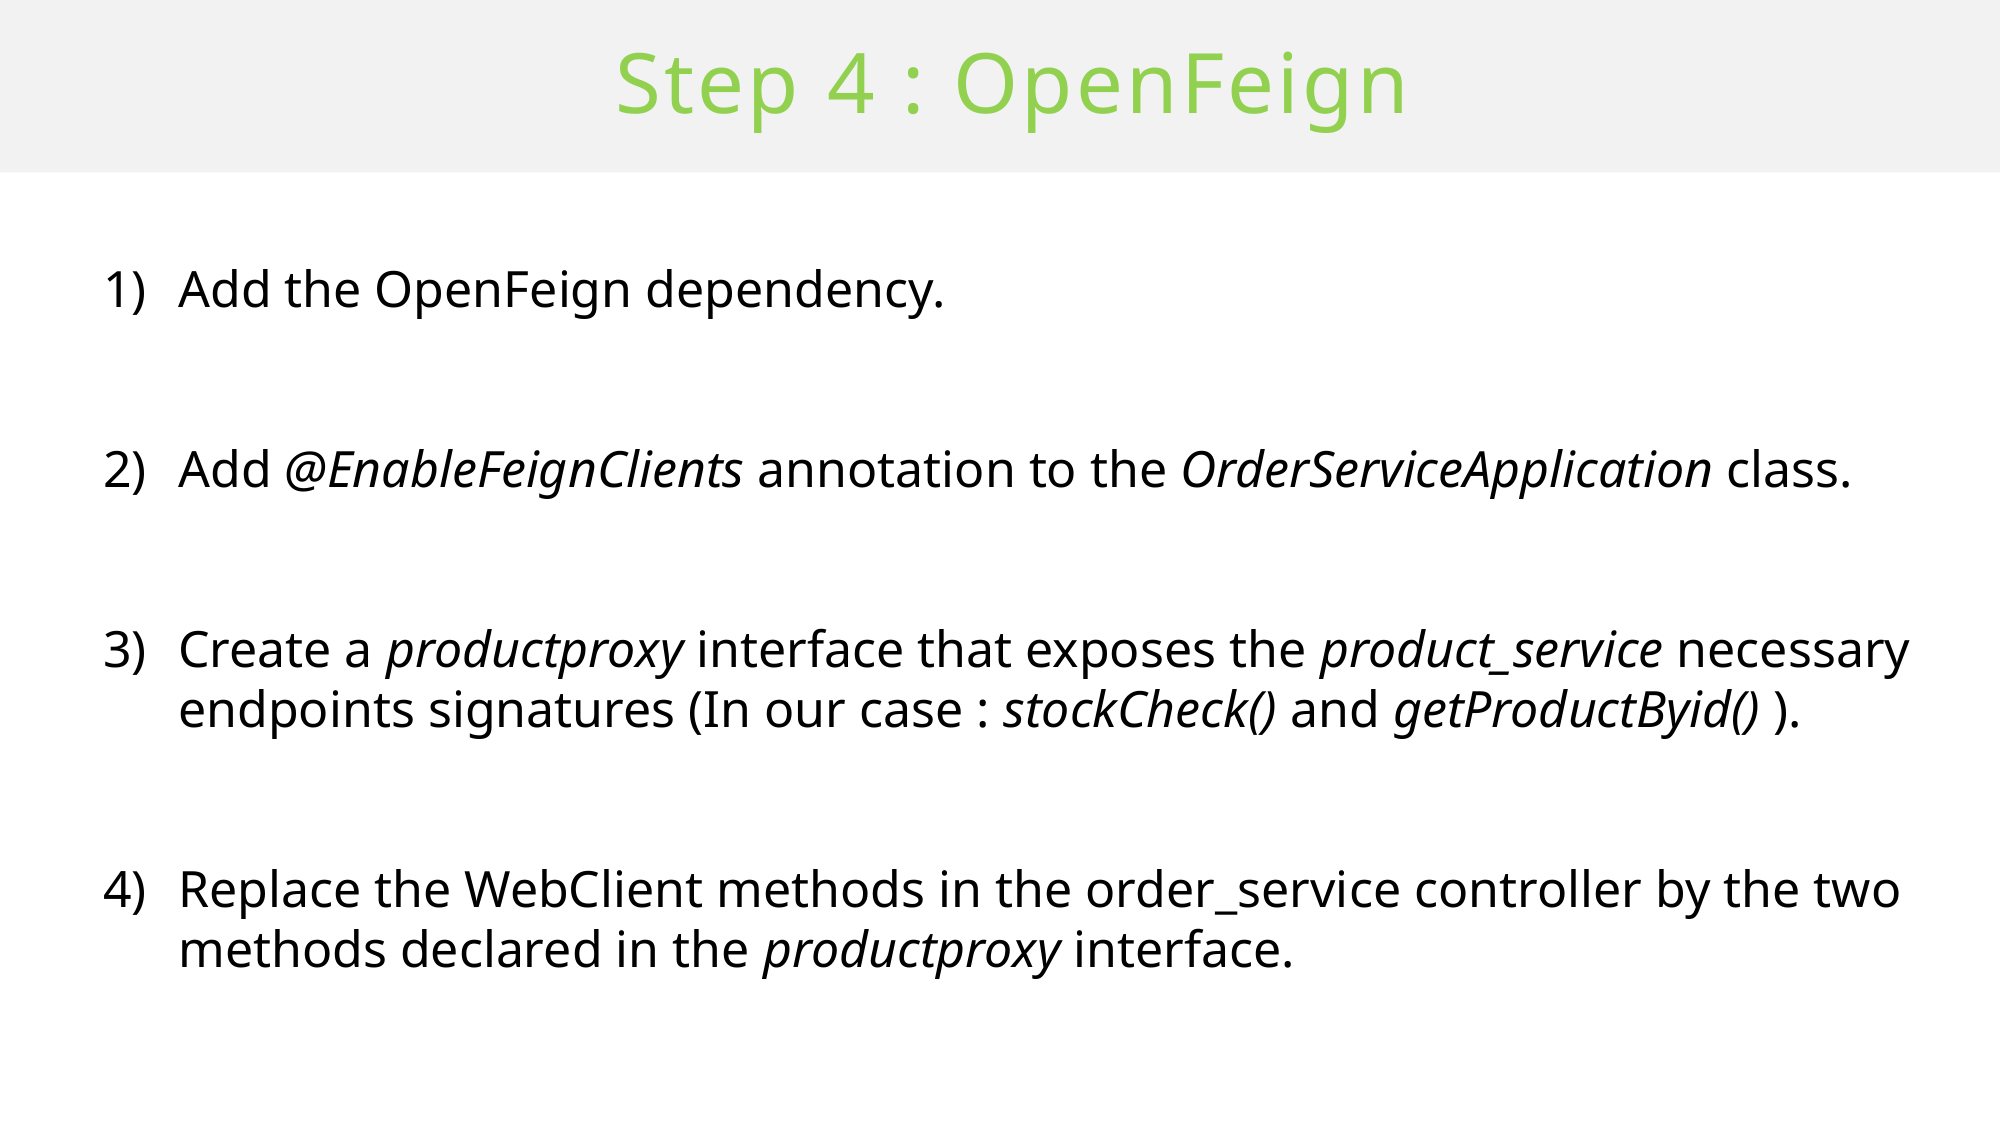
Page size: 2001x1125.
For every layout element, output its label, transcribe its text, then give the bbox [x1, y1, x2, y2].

title Step 4 : OpenFeign [0, 0, 2000, 173]
text_box Add the OpenFeign dependency. Add @EnableFeignClients annotation to the OrderServiceApplication class. Create a productproxy interface that exposes the product_service necessary endpoints signatures (In our case : stockCheck() and getProductByid() ). Replace the WebClient methods in the order_service controller by the two methods declared in the productproxy interface. [88, 250, 1964, 985]
